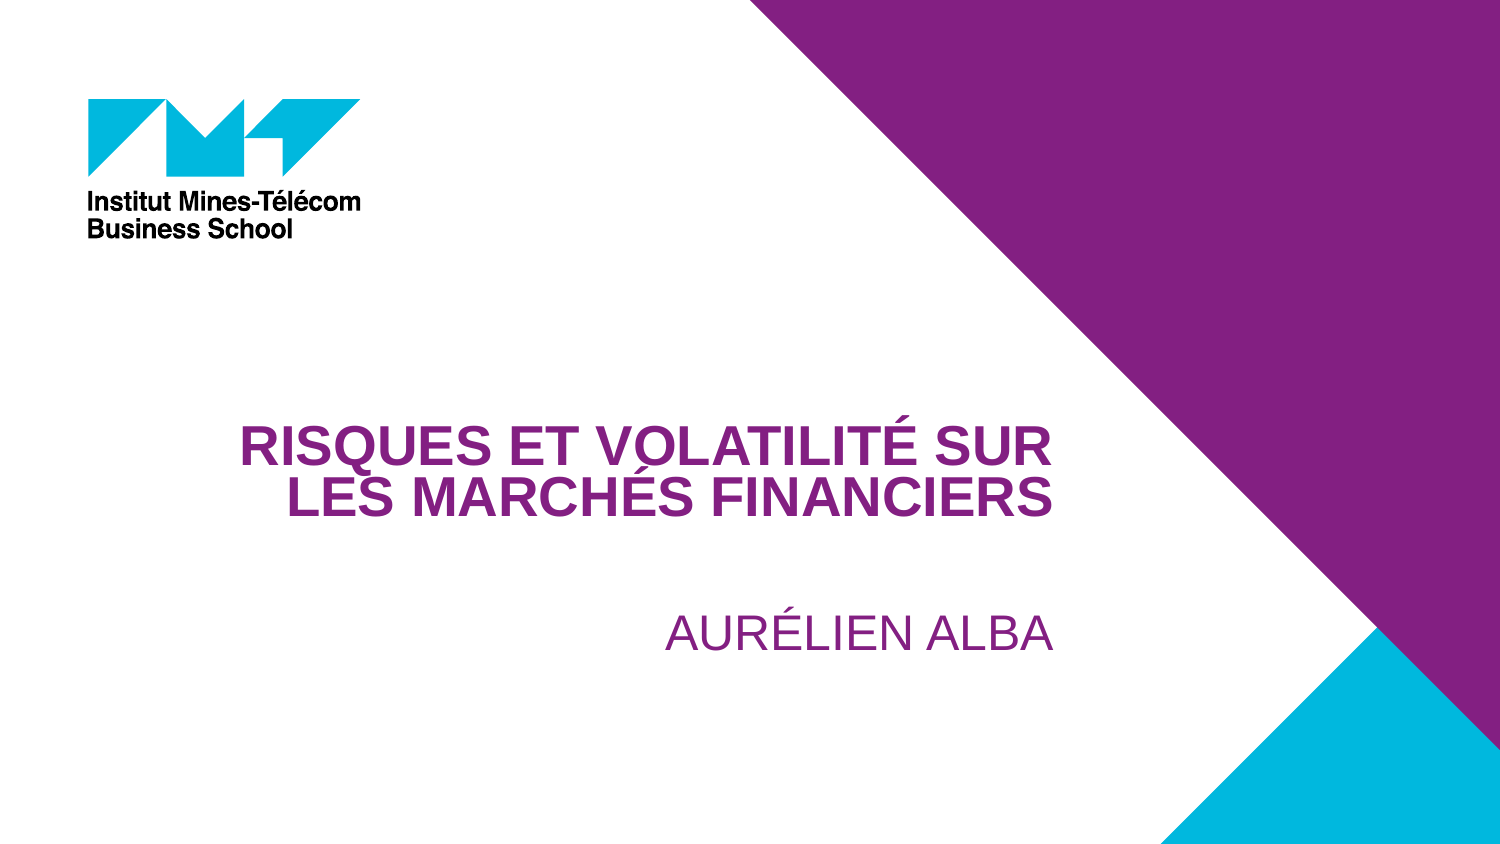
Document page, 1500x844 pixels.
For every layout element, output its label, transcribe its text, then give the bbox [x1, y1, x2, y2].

title Risques et volatilité sur les marchés financiers Aurélien ALBA [207, 425, 1069, 719]
